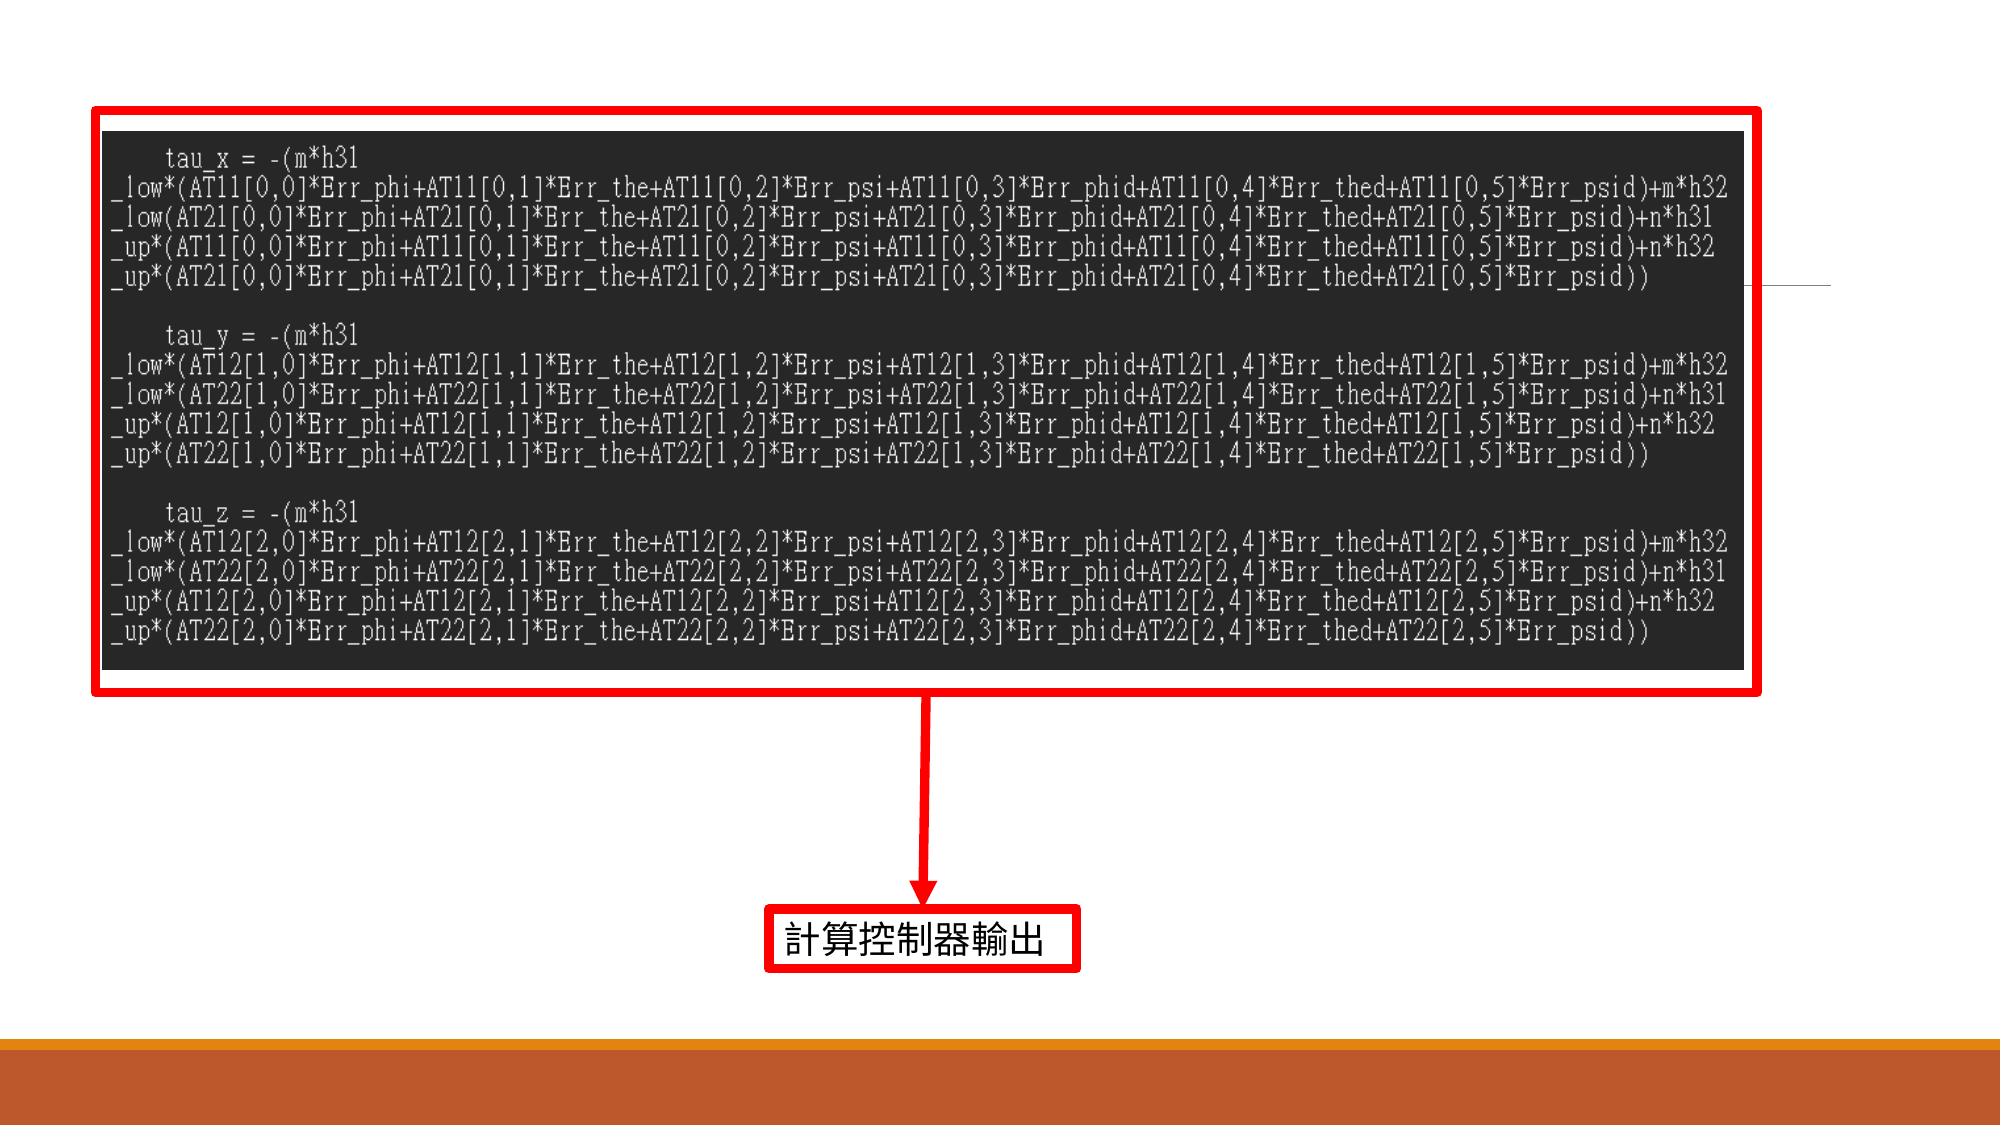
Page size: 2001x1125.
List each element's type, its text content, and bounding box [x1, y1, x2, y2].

picture [101, 131, 1744, 671]
text_box 計算控制器輸出 [768, 908, 1077, 969]
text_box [922, 692, 927, 910]
text_box [94, 109, 1758, 694]
